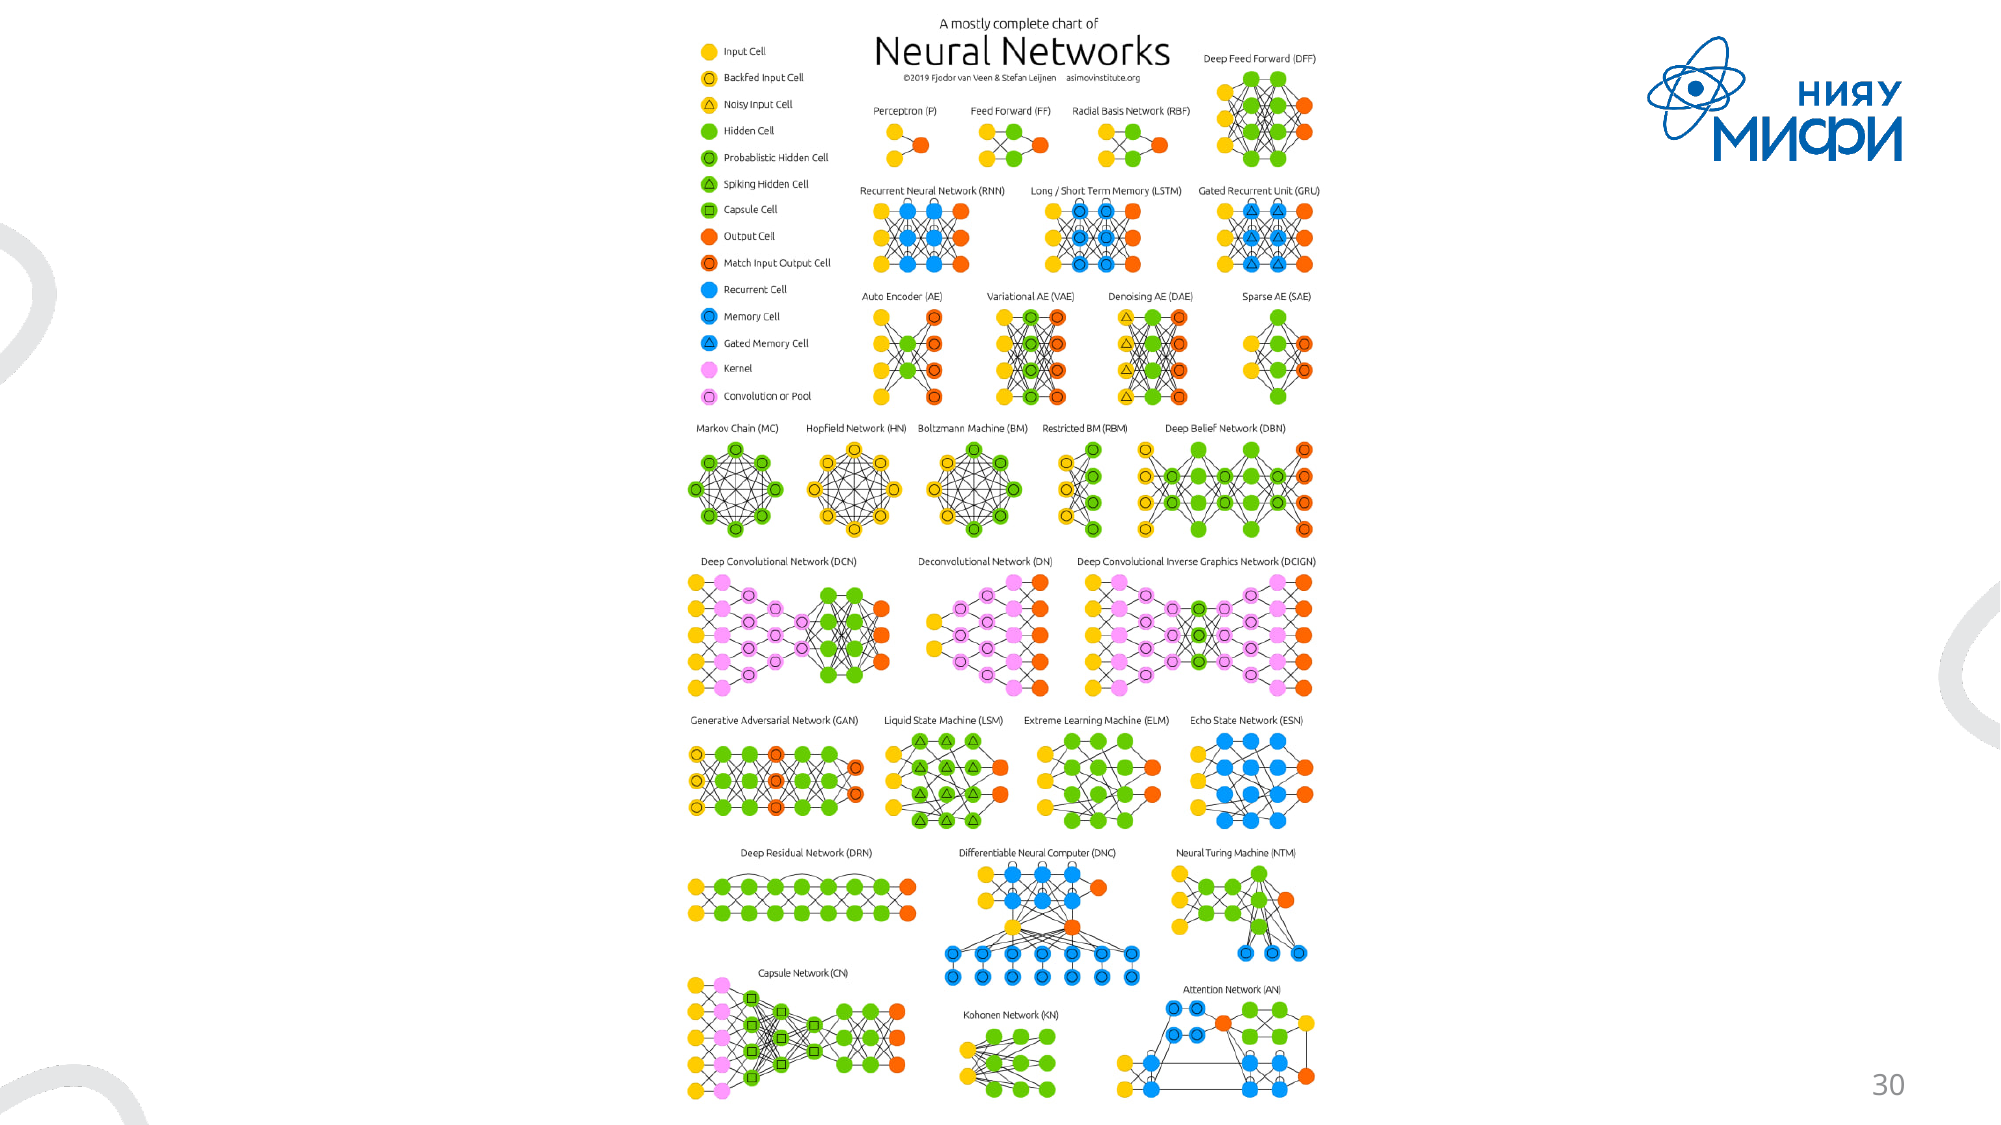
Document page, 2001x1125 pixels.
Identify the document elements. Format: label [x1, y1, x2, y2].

picture [669, 0, 1331, 1125]
picture [0, 208, 122, 456]
picture [1637, 27, 1910, 173]
picture [0, 1032, 162, 1125]
picture [1919, 554, 2001, 767]
